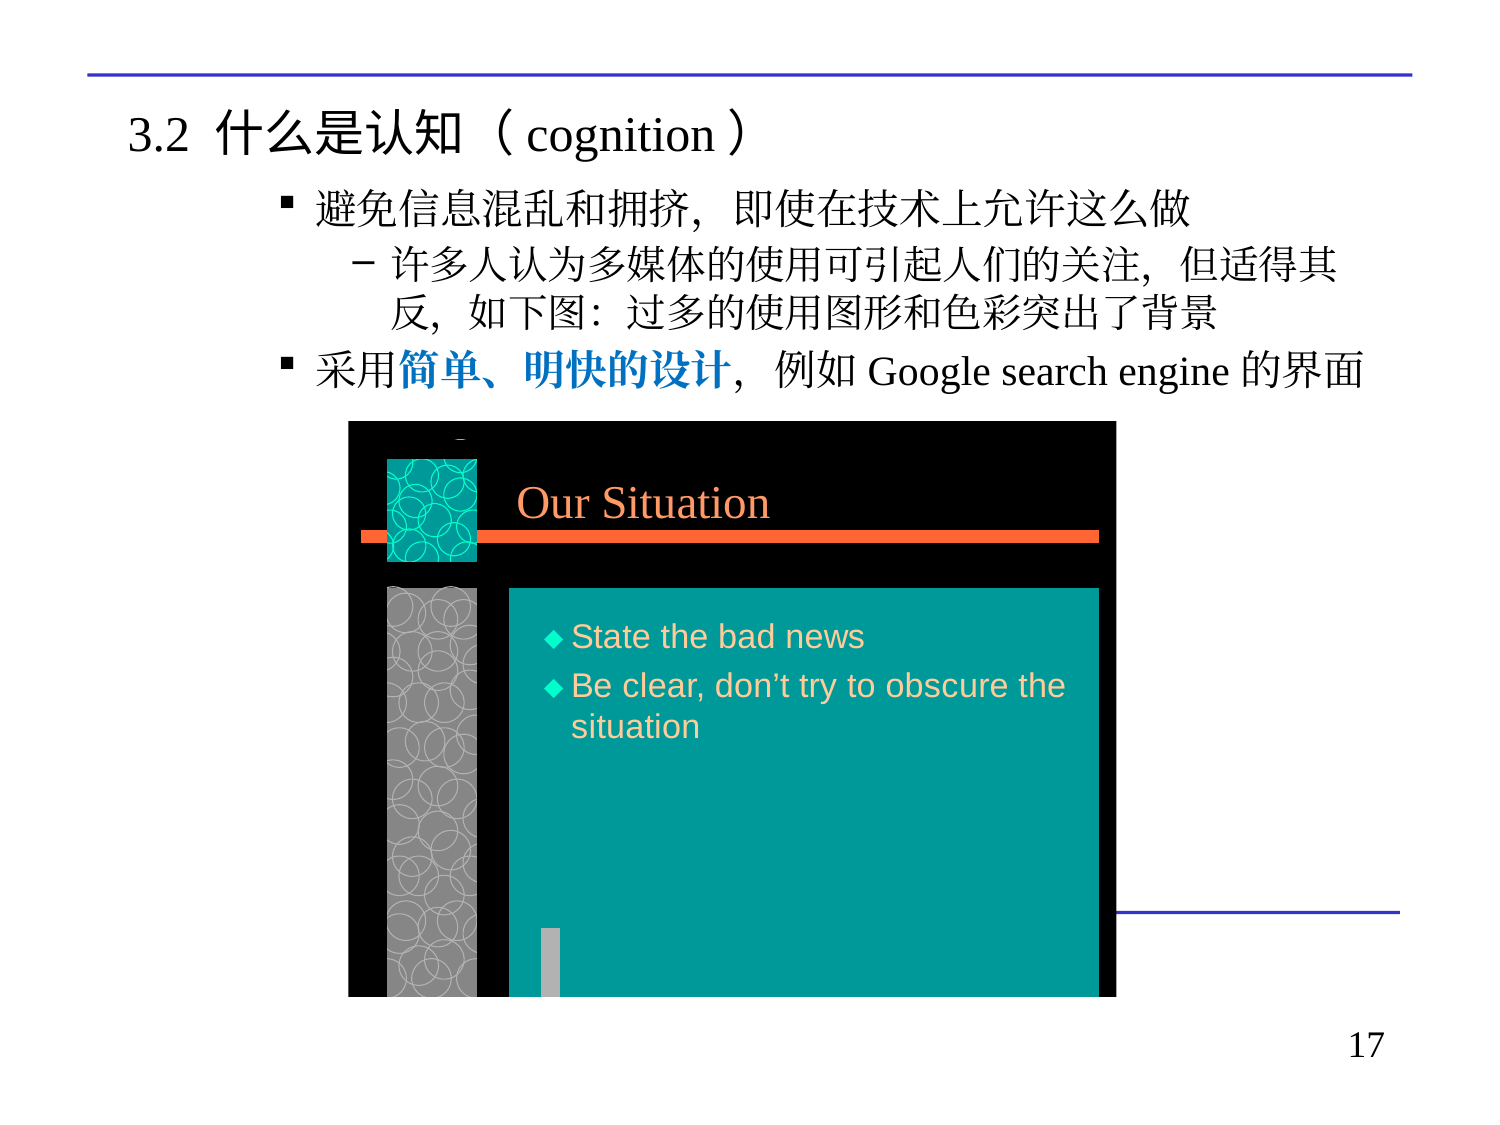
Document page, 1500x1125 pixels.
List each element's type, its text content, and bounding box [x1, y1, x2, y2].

list 避免信息混乱和拥挤，即使在技术上允许这么做 许多人认为多媒体的使用可引起人们的关注，但适得其反，如下图：过多的使用图形和色彩突出了背景 采用简单、明快的设计，例如Google search engine的界面 [112, 174, 1388, 900]
title 3.2 什么是认知（cognition） [112, 87, 1388, 174]
slide_number 17 [1087, 1012, 1401, 1088]
picture [348, 420, 1117, 997]
